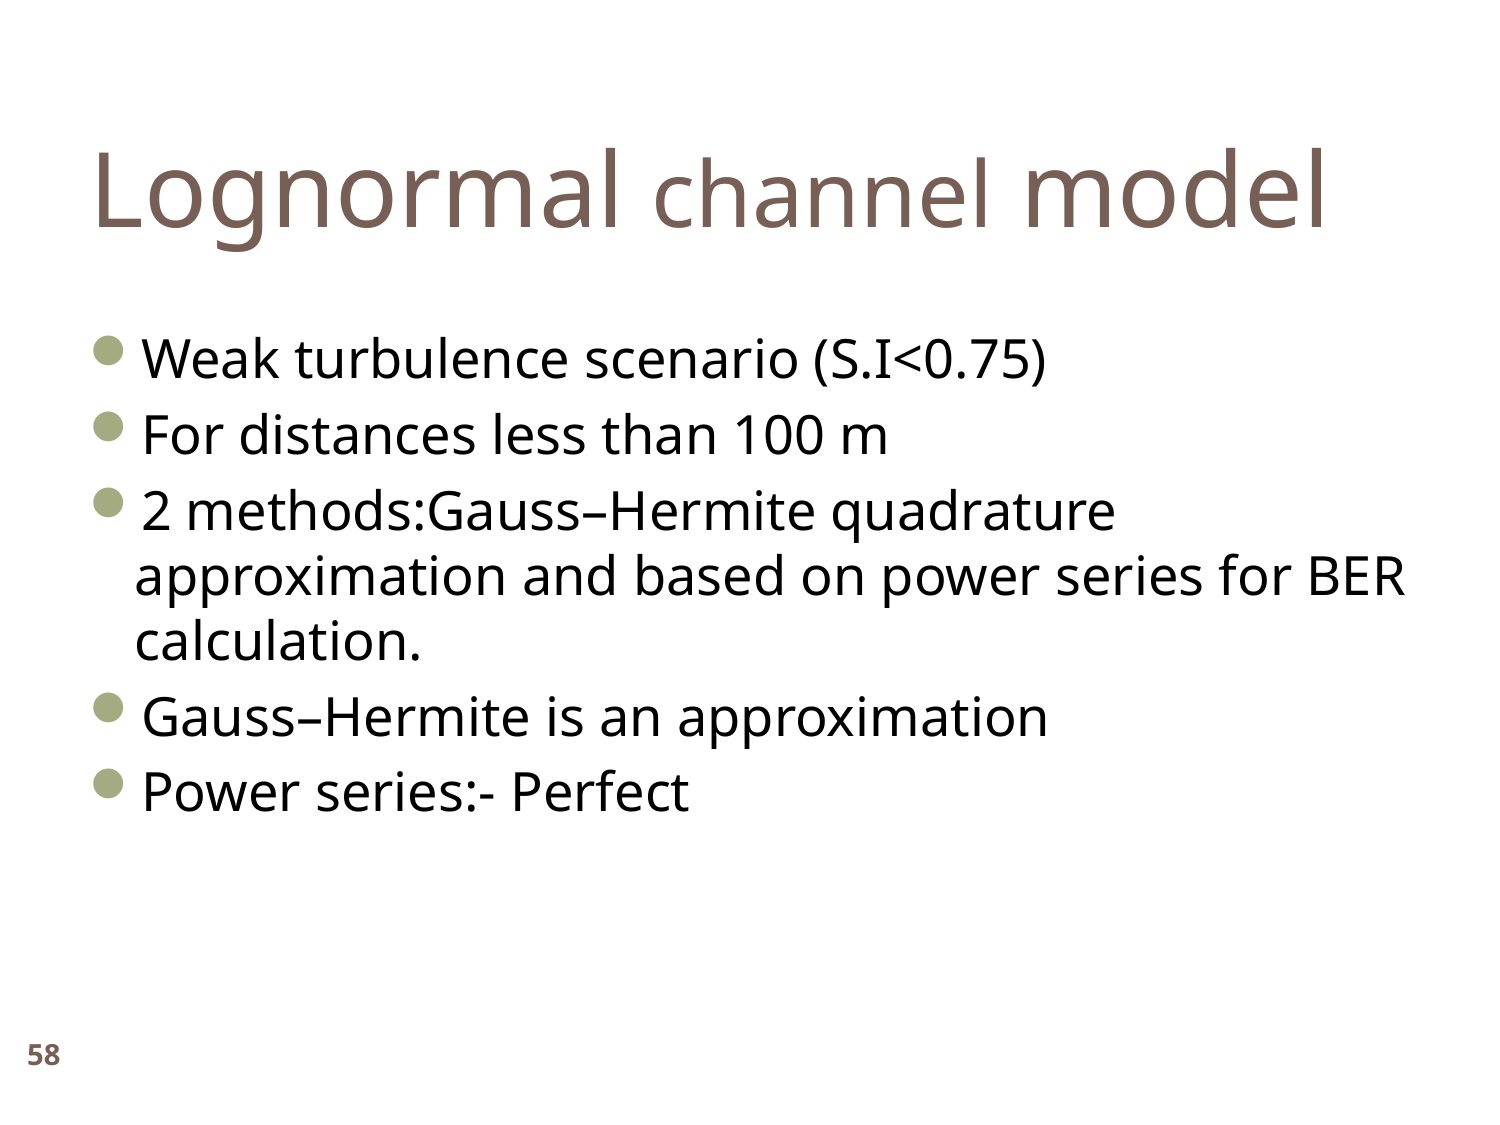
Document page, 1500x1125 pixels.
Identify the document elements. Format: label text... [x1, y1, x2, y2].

text_box Lognormal channel model [74, 115, 1425, 303]
slide_number 58 [0, 1025, 88, 1088]
text_box Weak turbulence scenario (S.I<0.75) For distances less than 100 m 2 methods:Gauss–Hermite quadrature approximation and based on power series for BER calculation. Gauss–Hermite is an approximation Power series:- Perfect [74, 317, 1425, 1038]
